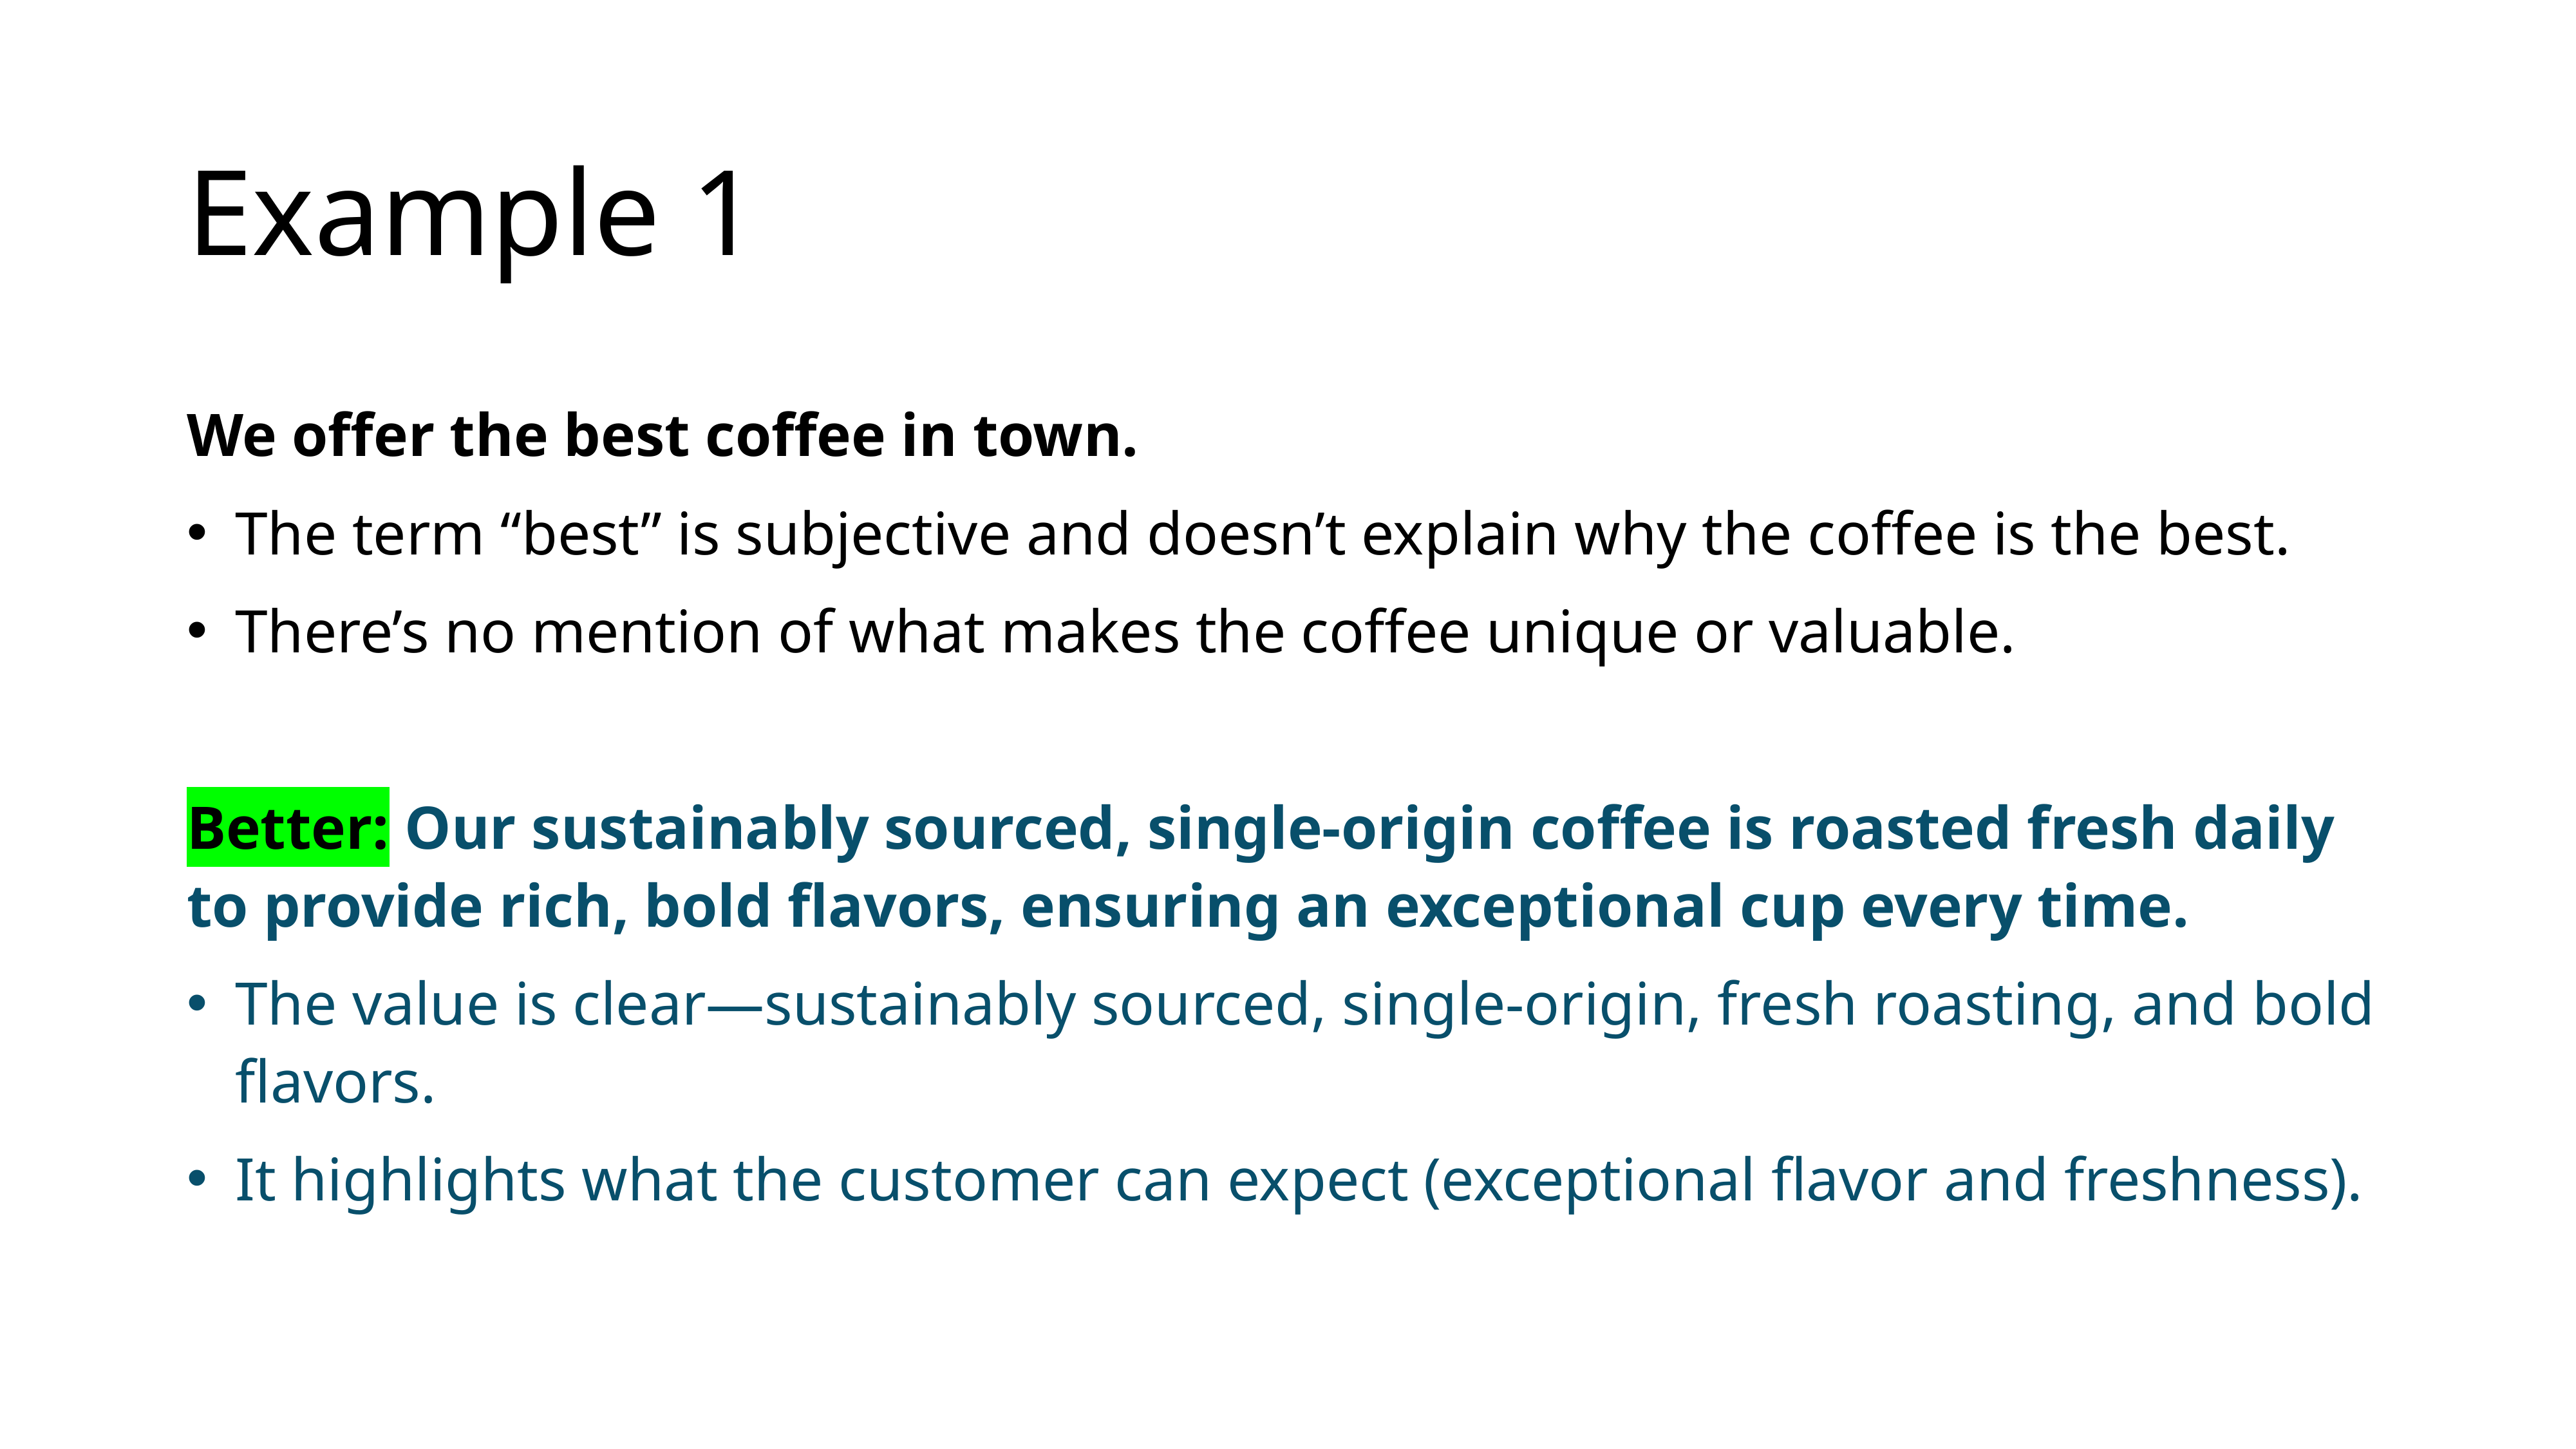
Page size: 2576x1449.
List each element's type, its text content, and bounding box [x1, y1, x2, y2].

list We offer the best coffee in town. The term “best” is subjective and doesn’t explain why the coffee is the best. There’s no mention of what makes the coffee unique or valuable. Better: Our sustainably sourced, single-origin coffee is roasted fresh daily to provide rich, bold flavors, ensuring an exceptional cup every time. The value is clear—sustainably sourced, single-origin, fresh roasting, and bold flavors. It highlights what the customer can expect (exceptional flavor and freshness). [177, 385, 2399, 1305]
title Example 1 [177, 77, 2399, 357]
